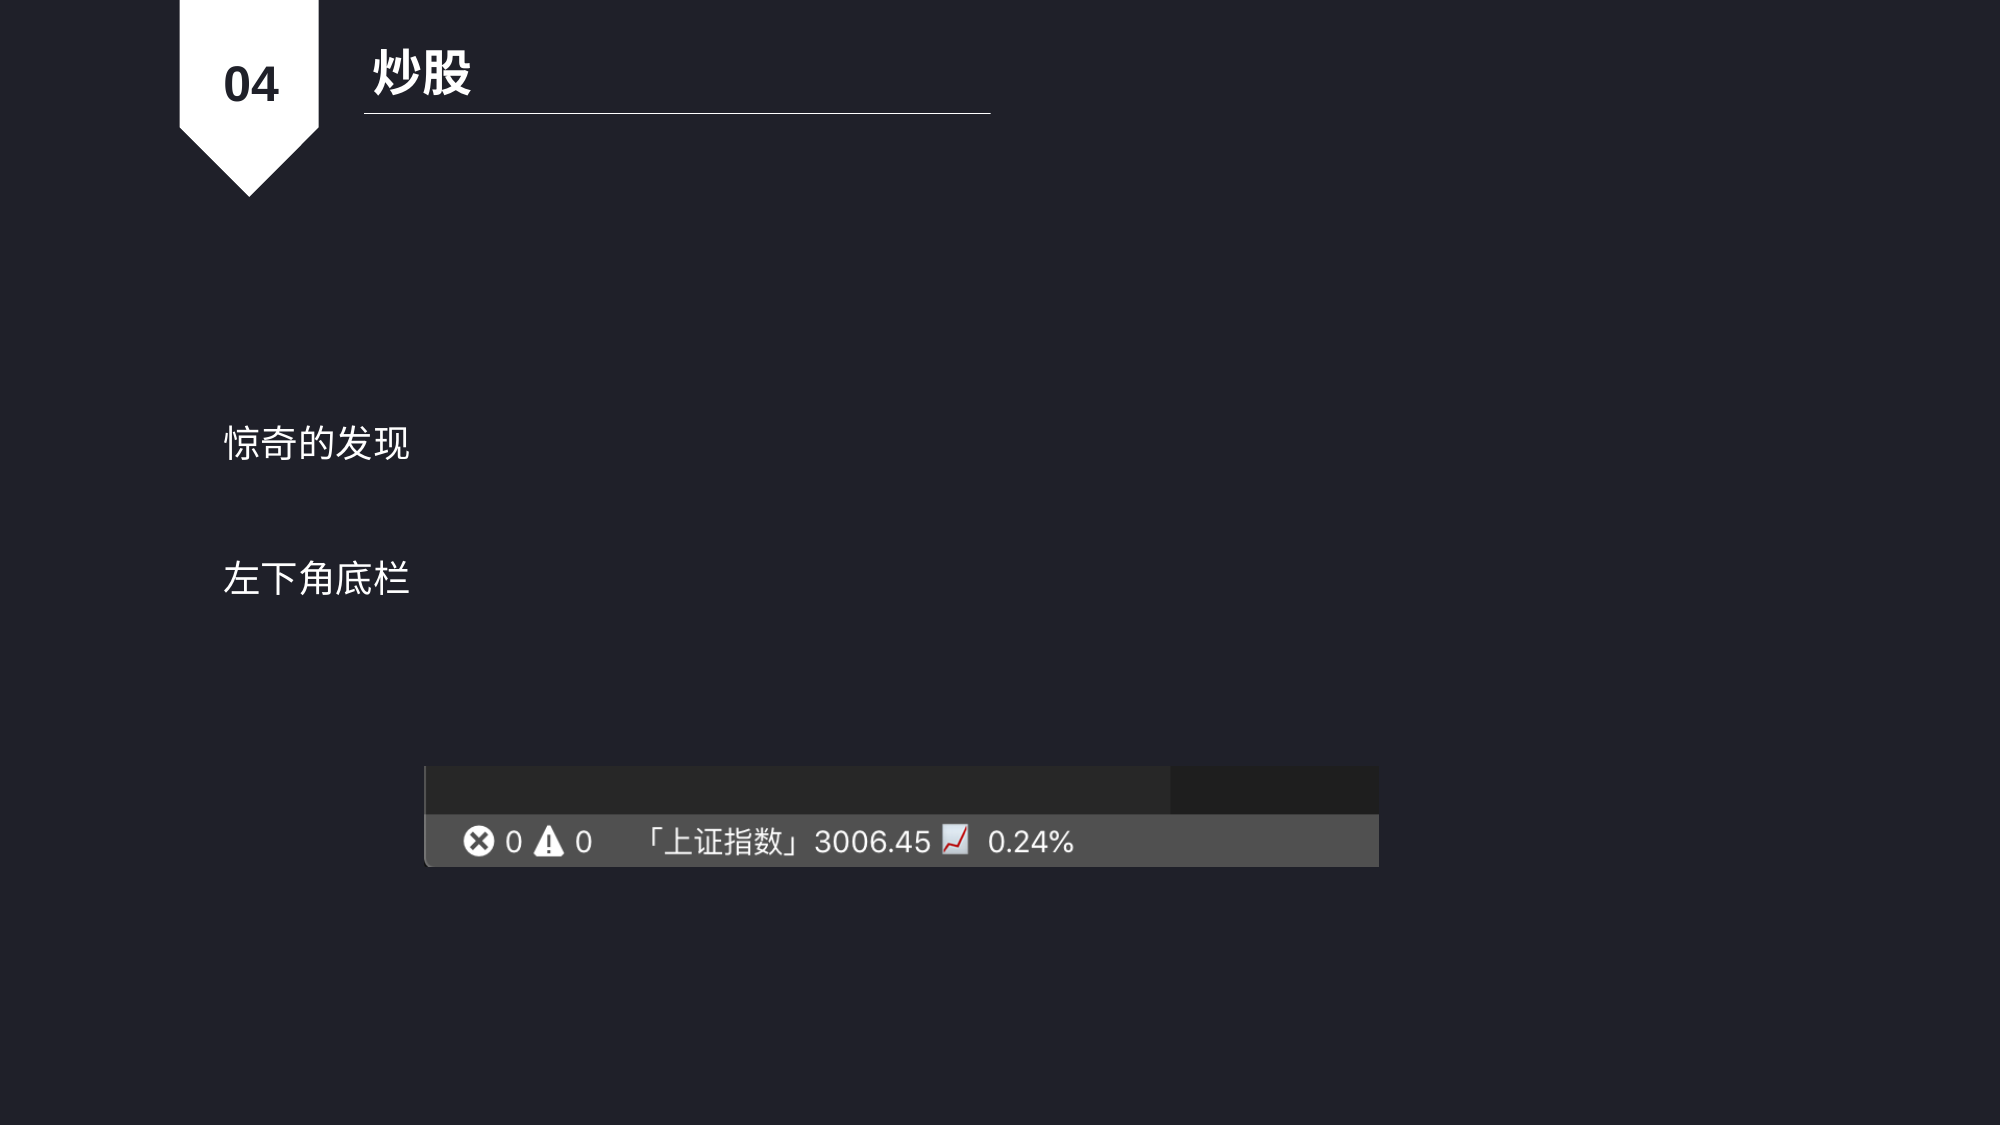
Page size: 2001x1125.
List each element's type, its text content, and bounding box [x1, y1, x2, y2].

picture [424, 766, 1379, 867]
text_box 惊奇的发现 左下角底栏 [208, 412, 426, 608]
list 炒股 [358, 40, 984, 104]
list 04 [208, 50, 309, 120]
